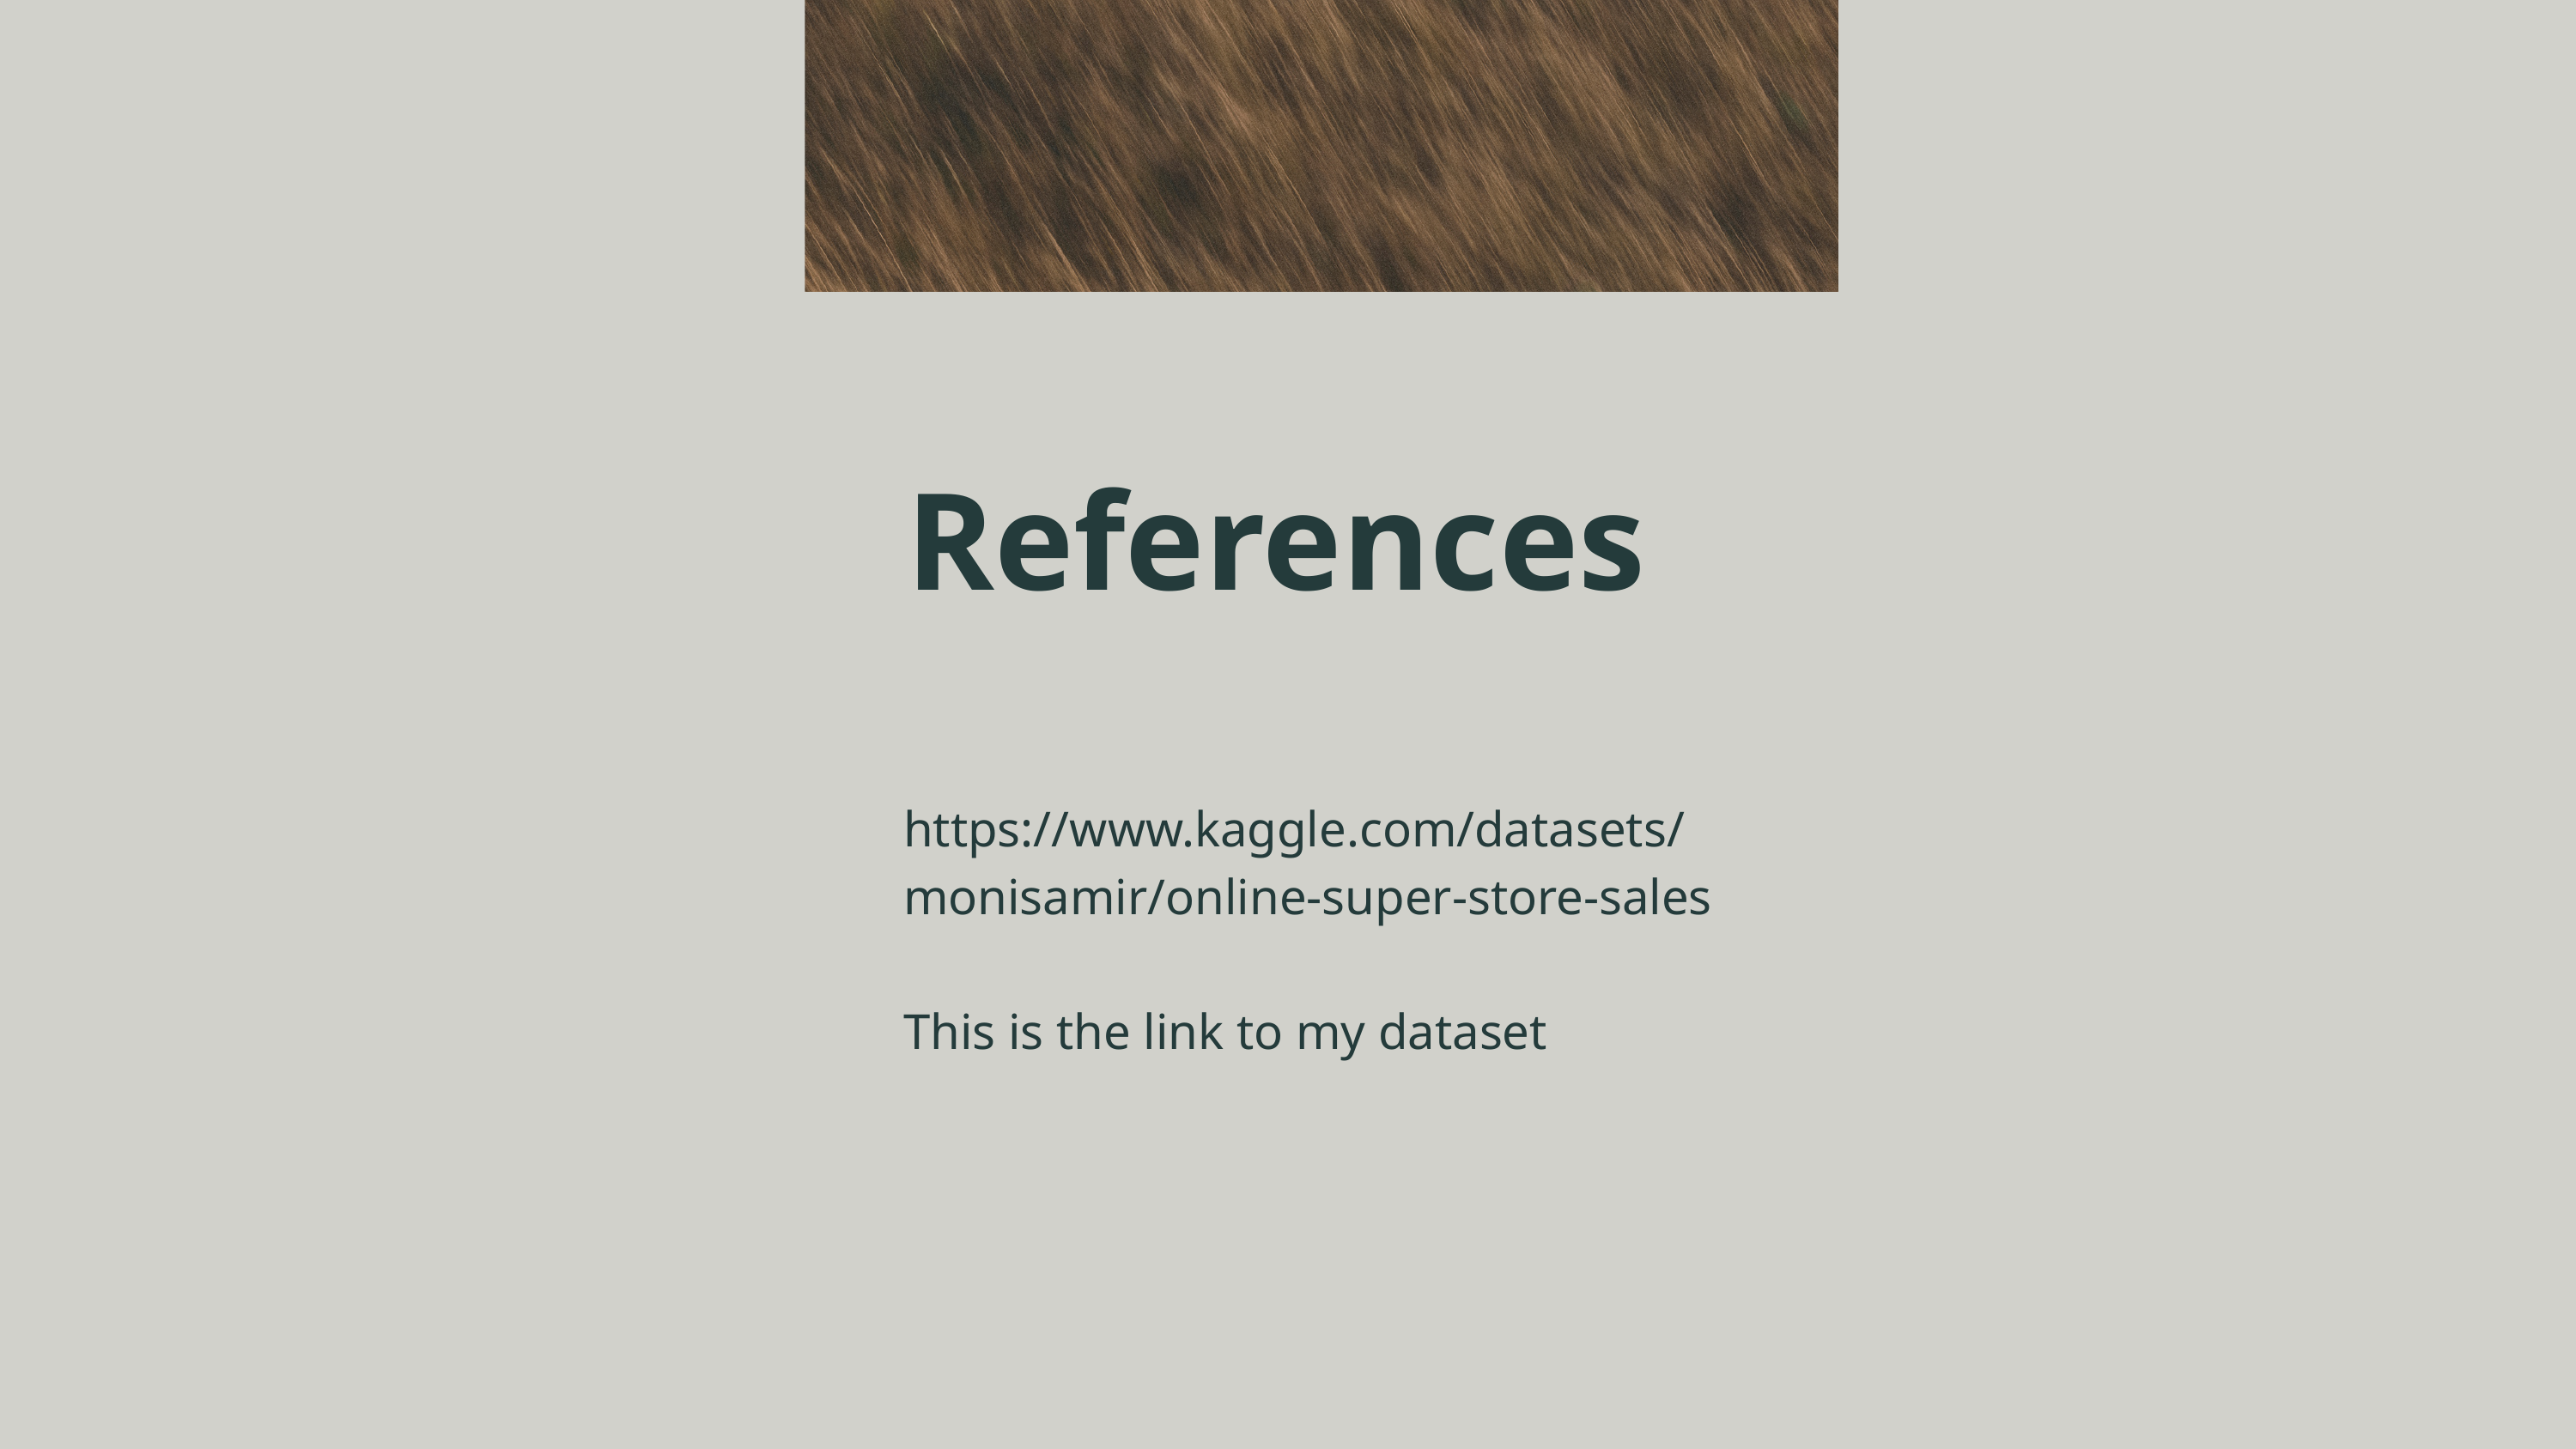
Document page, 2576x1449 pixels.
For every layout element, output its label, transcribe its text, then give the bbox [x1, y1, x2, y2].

text_box [805, 0, 1838, 292]
text_box References [905, 482, 1841, 618]
text_box https://www.kaggle.com/datasets/monisamir/online-super-store-sales This is the link to my dataset [903, 788, 1838, 1127]
